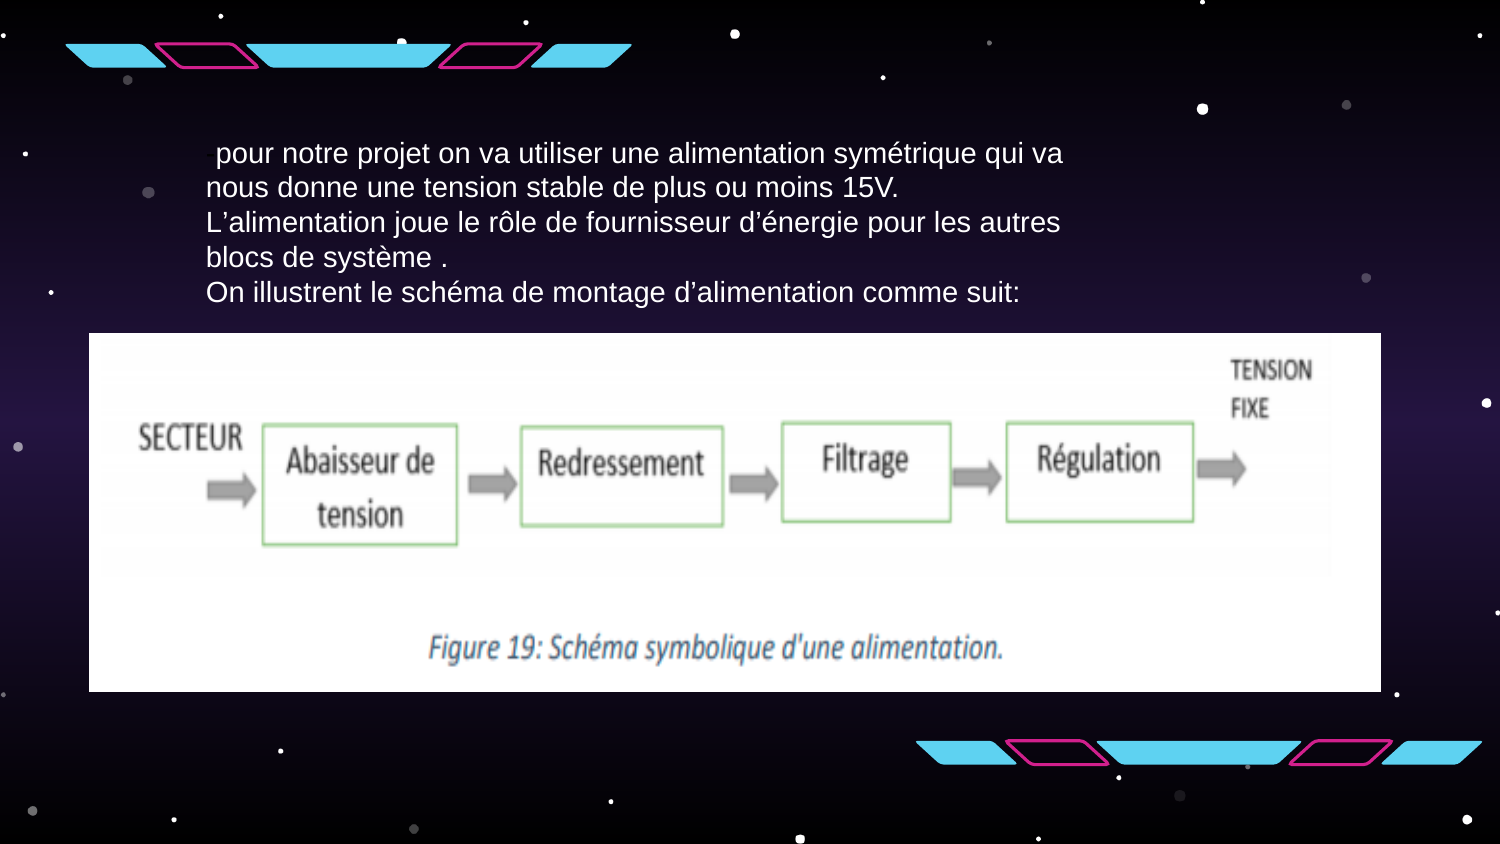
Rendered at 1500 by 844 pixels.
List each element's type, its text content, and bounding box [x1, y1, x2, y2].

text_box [915, 740, 1484, 765]
picture [0, 0, 1500, 844]
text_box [64, 43, 633, 68]
text_box -pour notre projet on va utiliser une alimentation symétrique qui va nous donne une tension stable de plus ou moins 15V. L’alimentation joue le rôle de fournisseur d’énergie pour les autres blocs de système . On illustrent le schéma de montage d’alimentation comme suit: [191, 126, 1148, 331]
